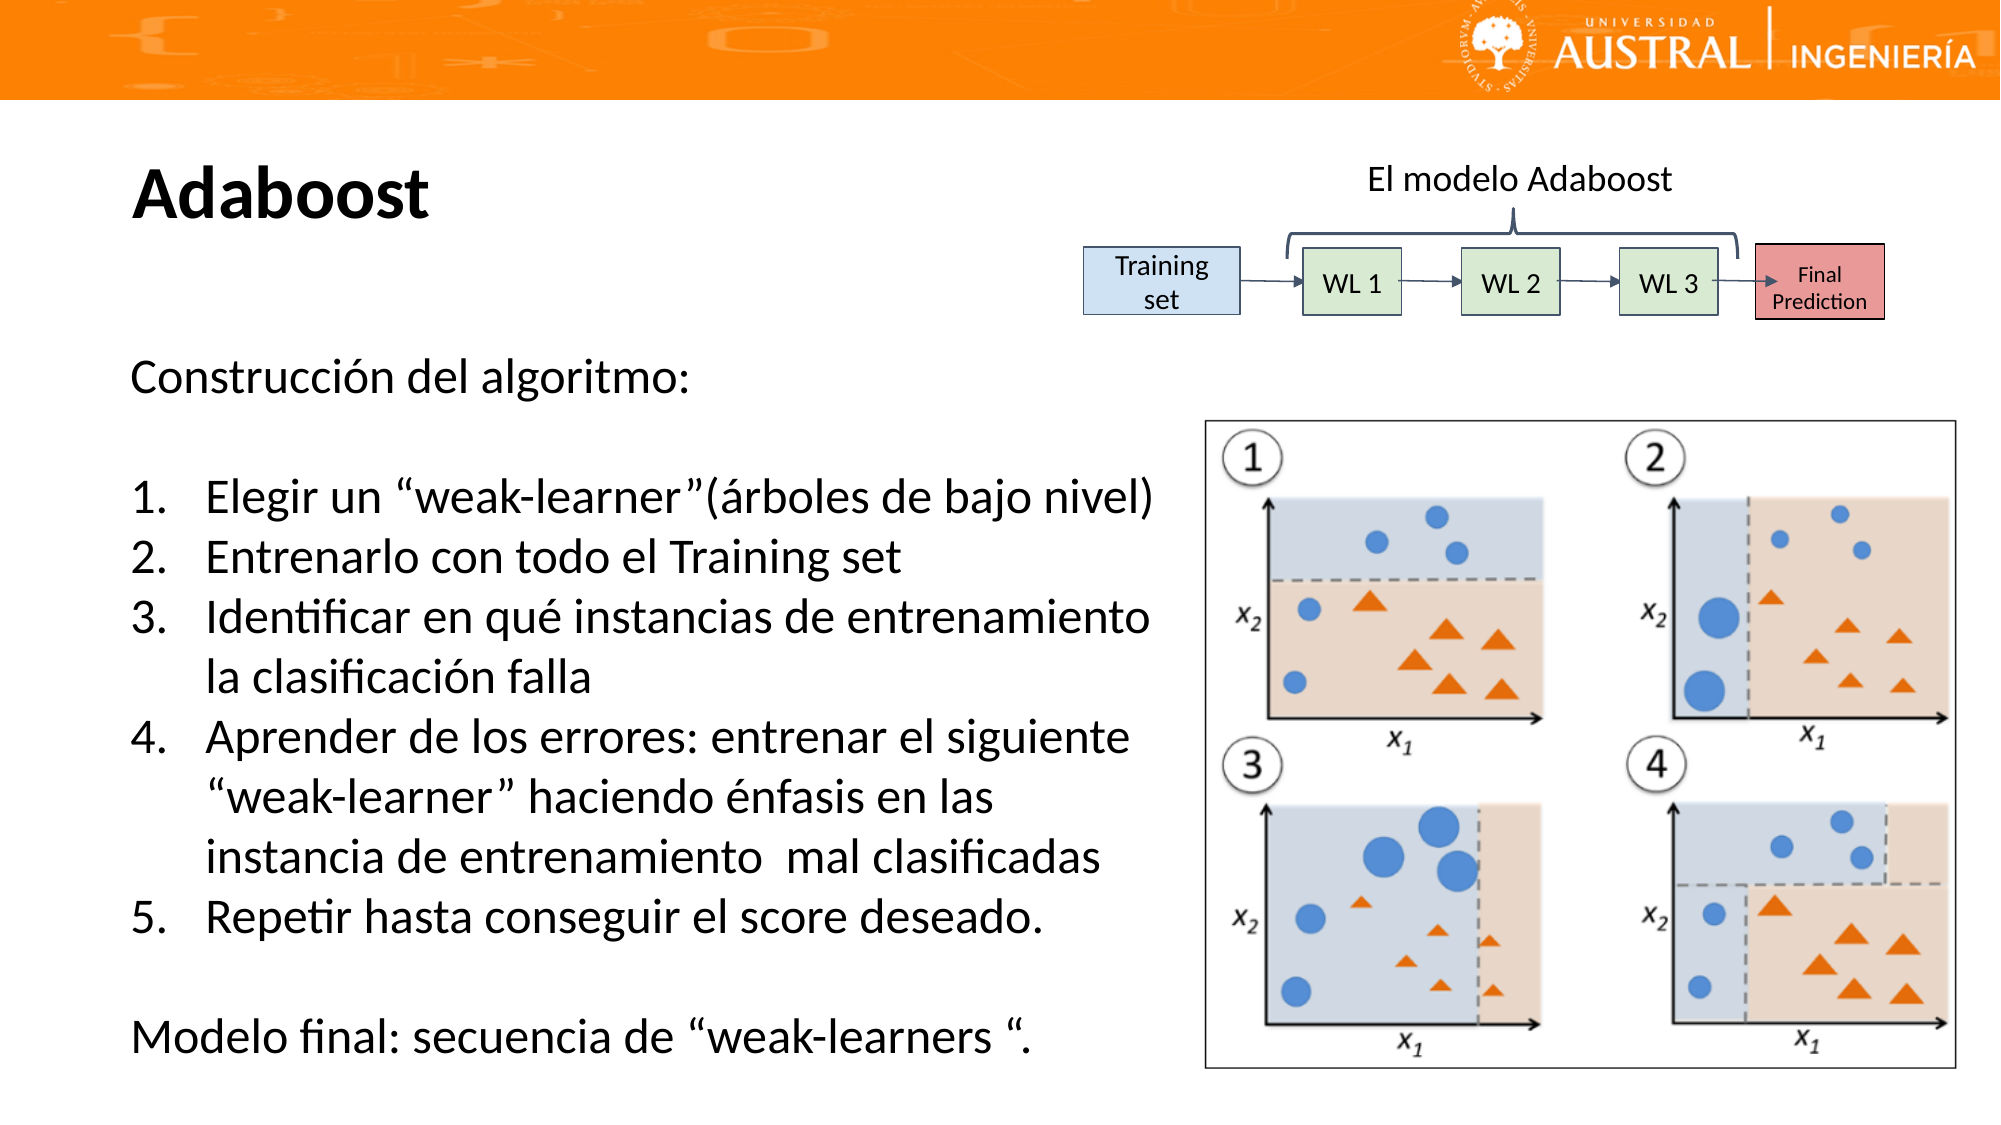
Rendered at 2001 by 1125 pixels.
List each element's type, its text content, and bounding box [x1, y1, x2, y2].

text_box WL 1 [1303, 259, 1402, 316]
text_box Final Prediction [1755, 244, 1885, 320]
picture [0, 0, 2000, 101]
text_box El modelo Adaboost [1352, 138, 1699, 178]
text_box WL 2 [1461, 259, 1561, 316]
picture [1178, 404, 1989, 1096]
text_box Construcción del algoritmo: Elegir un “weak-learner”(árboles de bajo nivel) Entrenarlo con todo el Training set Identificar en qué instancias de entrenamiento la clasificación falla Aprender de los errores: entrenar el siguiente “weak-learner” haciendo énfasis en las instancia de entrenamiento mal clasificadas Repetir hasta conseguir el score deseado. Modelo final: secuencia de “weak-learners “. [115, 328, 1179, 1050]
text_box Adaboost [117, 136, 446, 242]
text_box [1287, 208, 1738, 259]
text_box Training set [1083, 247, 1240, 315]
text_box WL 3 [1619, 259, 1719, 316]
